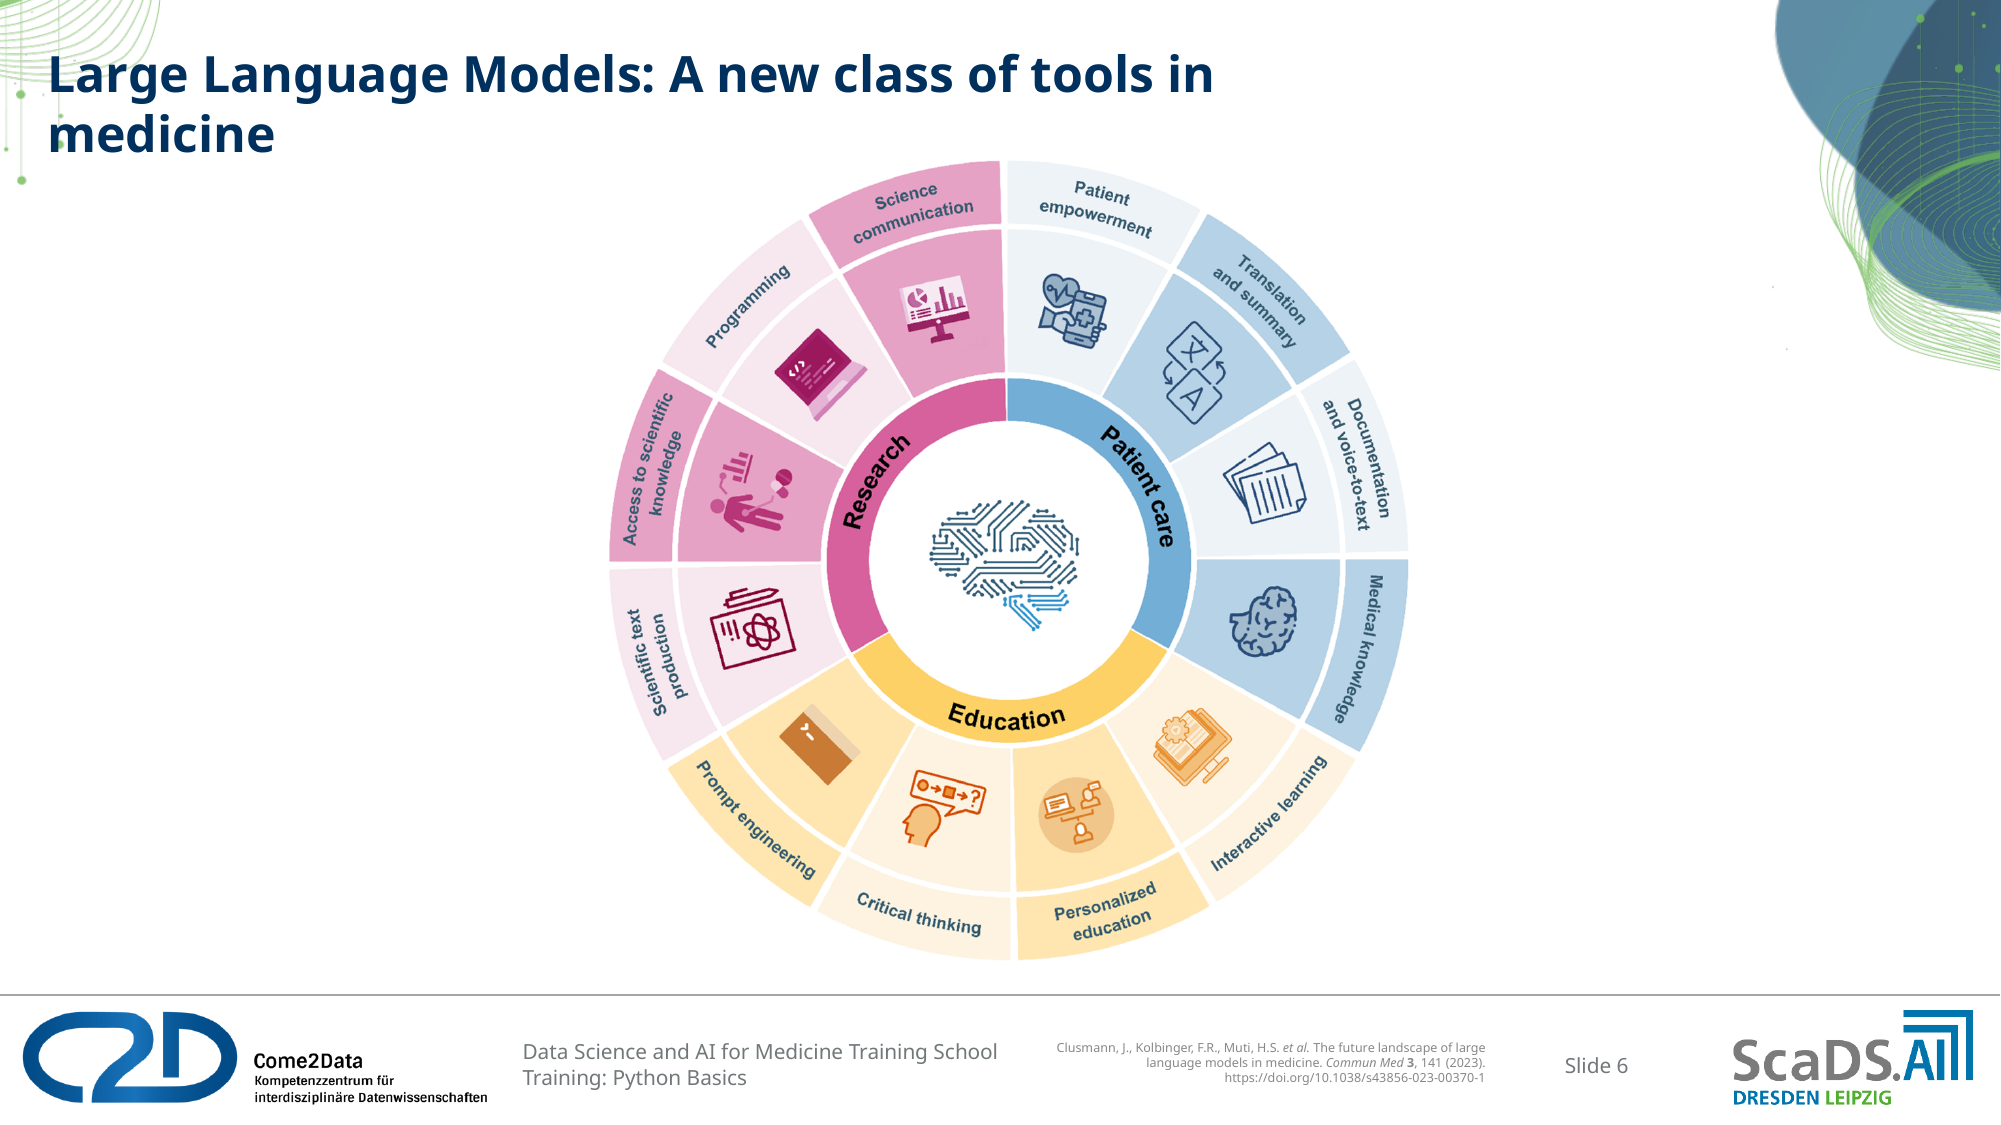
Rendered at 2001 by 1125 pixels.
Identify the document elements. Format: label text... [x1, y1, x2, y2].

picture [1772, 0, 2001, 396]
title Large Language Models: A new class of tools in medicine [47, 42, 1410, 127]
picture [2, 974, 508, 1125]
picture [1731, 1008, 1975, 1108]
text_box Clusmann, J., Kolbinger, F.R., Muti, H.S. et al. The future landscape of large language models in medicine. Commun Med 3, 141 (2023). https://doi.org/10.1038/s43856-023-00370-1 [999, 1039, 1486, 1125]
picture [0, 0, 172, 235]
picture [592, 147, 1410, 978]
